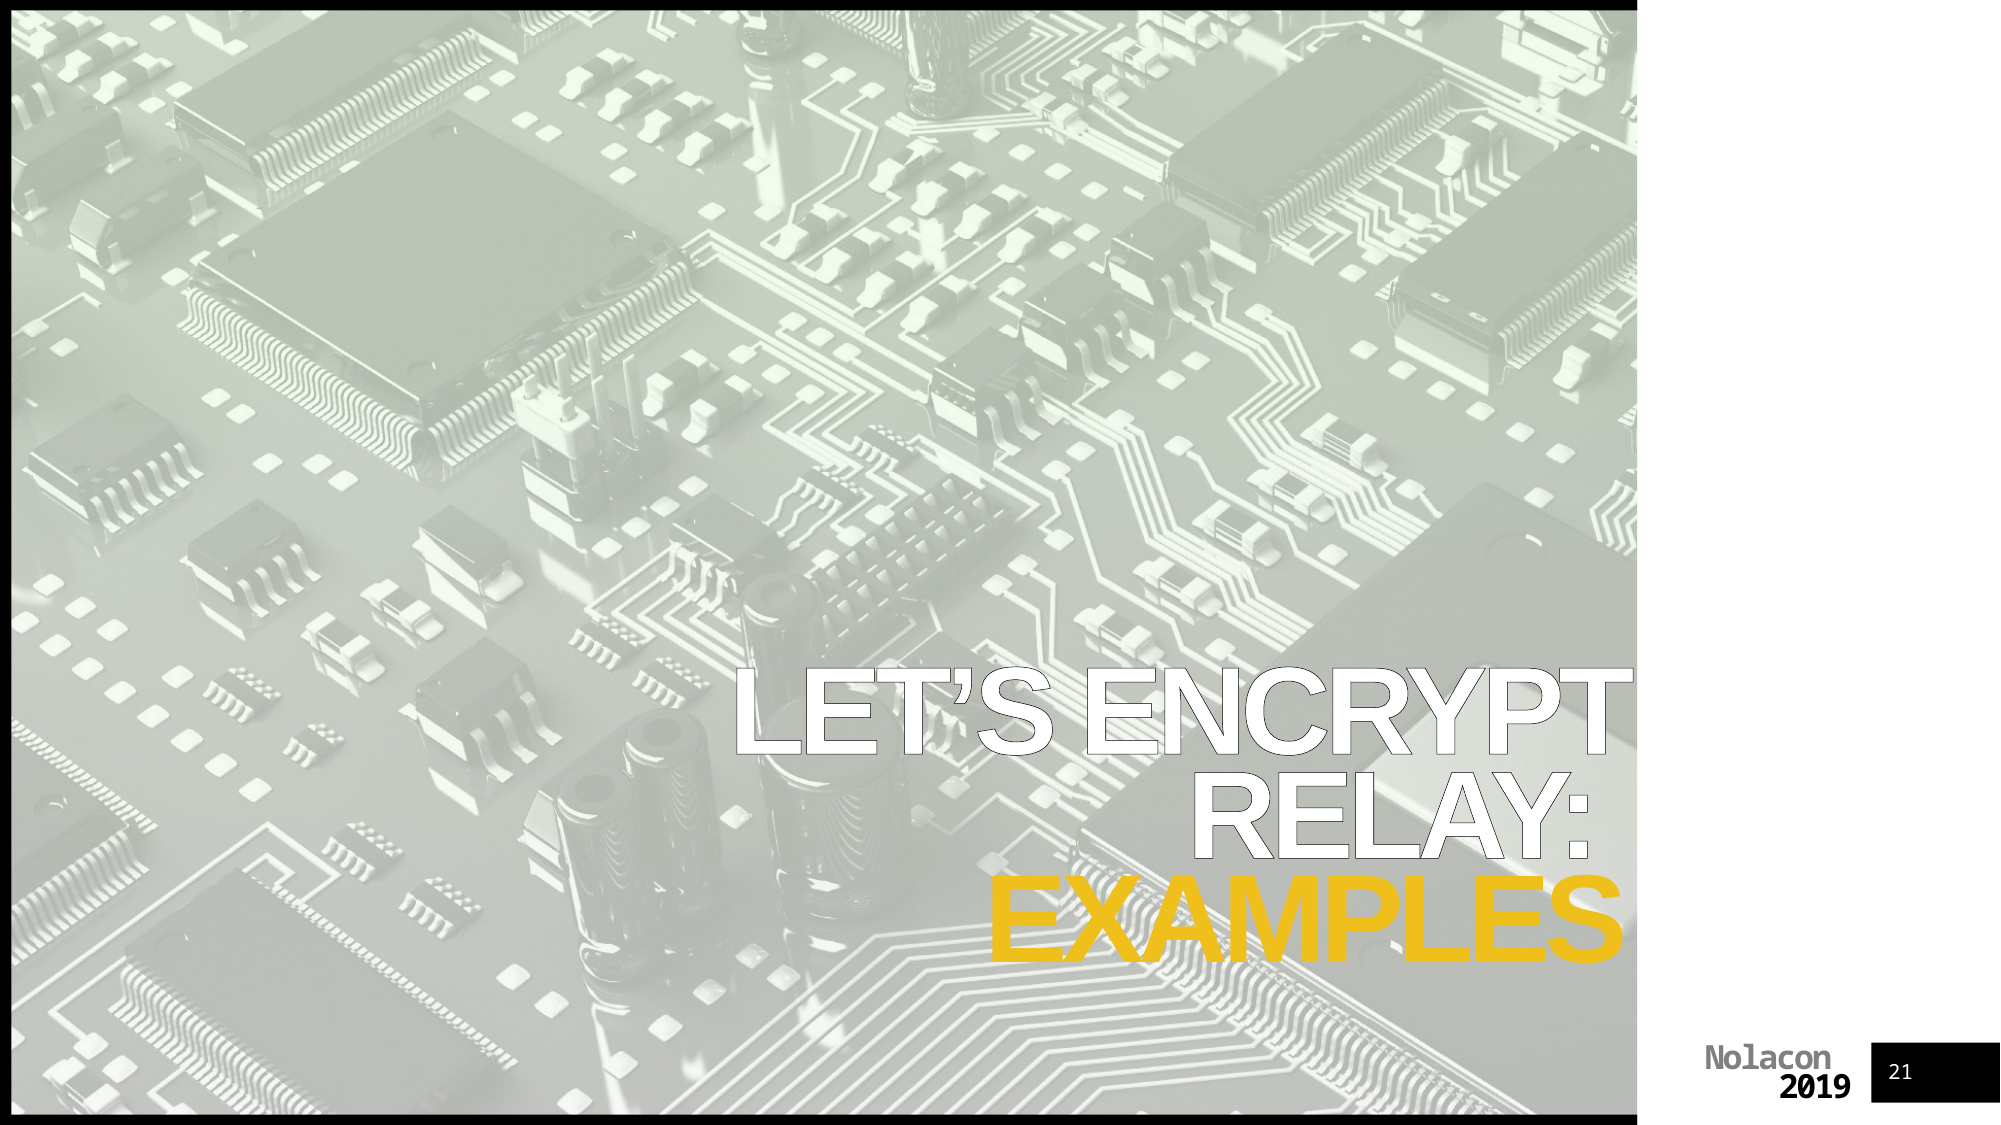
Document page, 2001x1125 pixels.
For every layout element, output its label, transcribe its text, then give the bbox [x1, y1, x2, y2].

title Let’s Encrypt Relay: Examples [512, 712, 1628, 988]
slide_number 21 [1877, 1050, 1924, 1096]
picture [12, 11, 1638, 1114]
